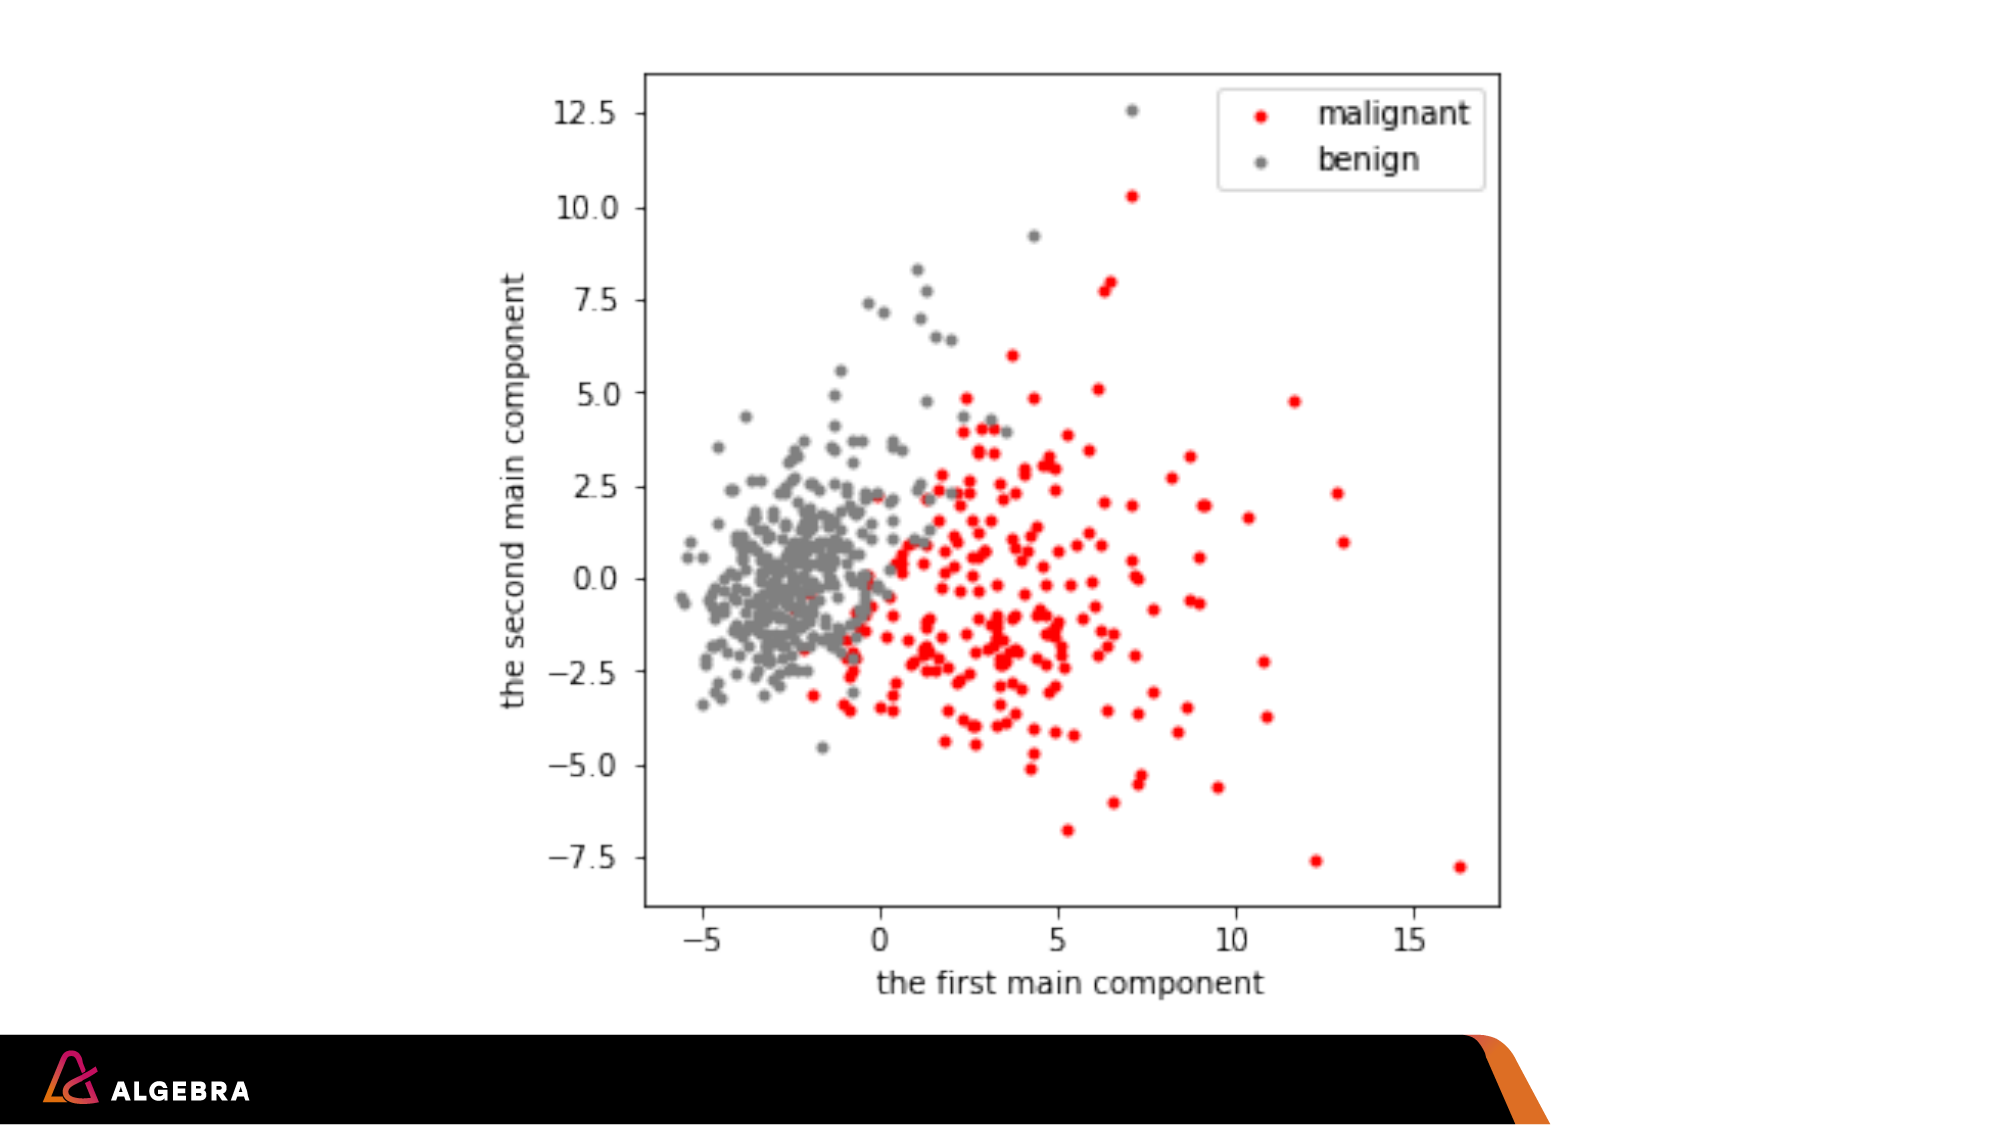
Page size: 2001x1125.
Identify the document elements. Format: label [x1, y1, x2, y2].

picture [482, 52, 1518, 1023]
picture [0, 1034, 1733, 1125]
